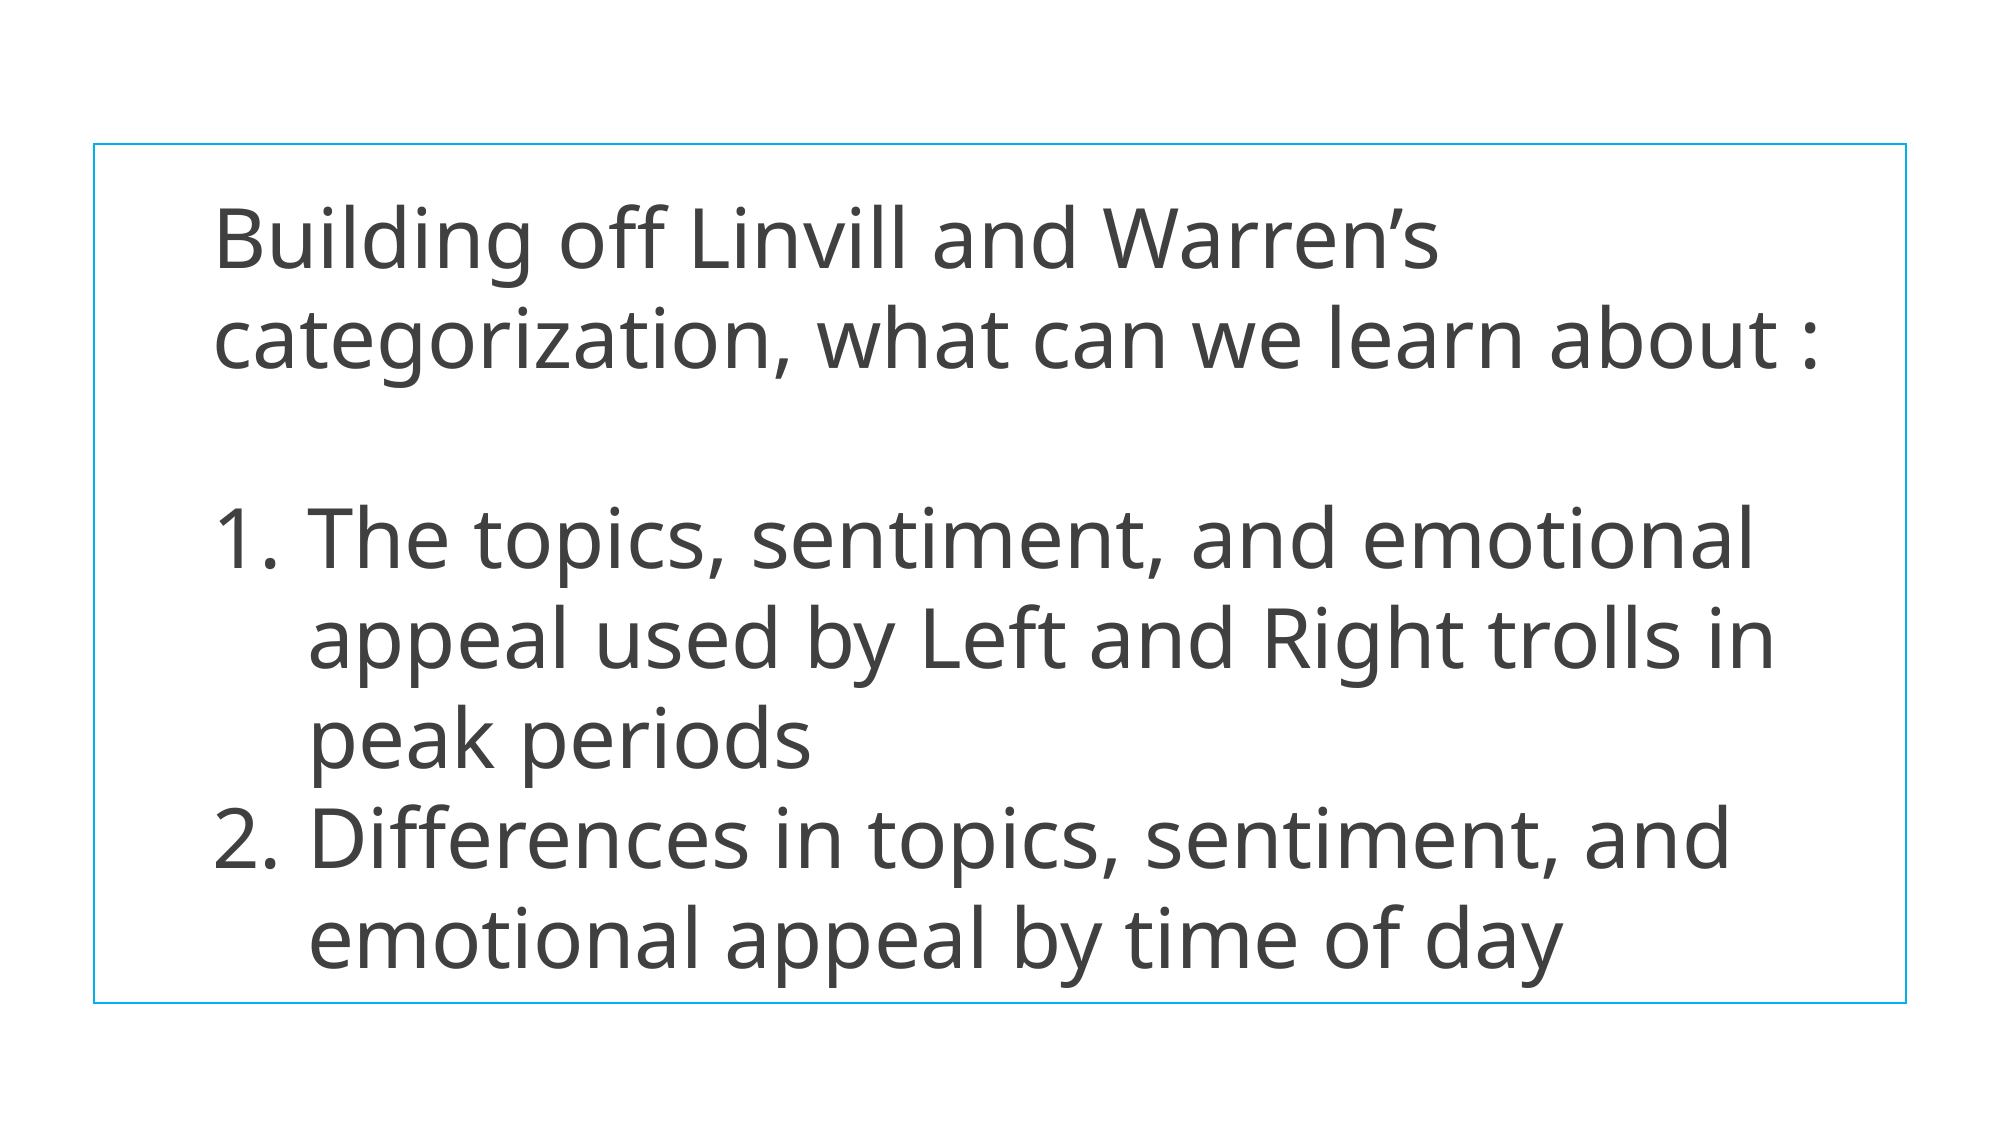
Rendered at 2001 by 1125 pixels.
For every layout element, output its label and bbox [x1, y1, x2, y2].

text_box [93, 143, 1907, 1004]
